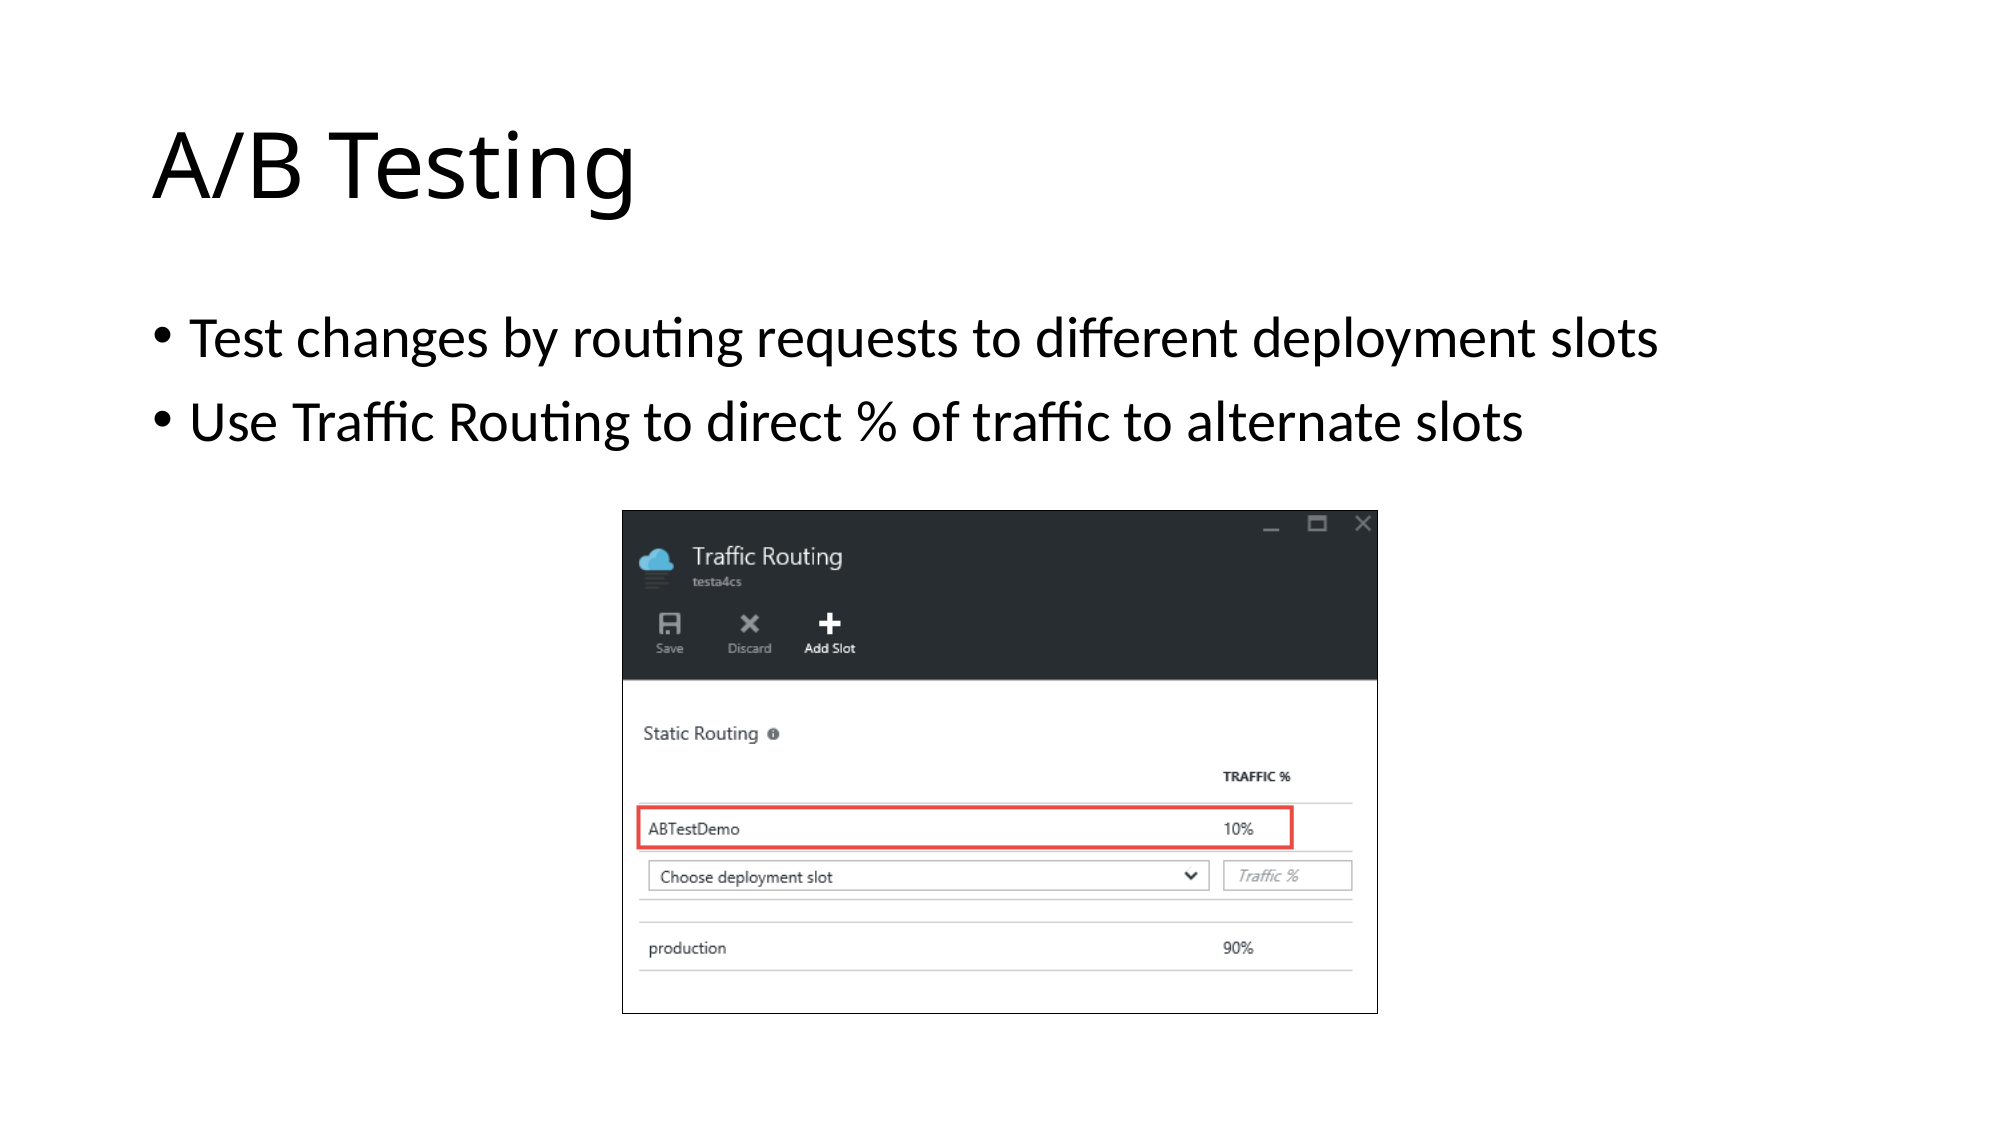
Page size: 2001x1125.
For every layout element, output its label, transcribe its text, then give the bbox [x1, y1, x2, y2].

title A/B Testing [137, 59, 1863, 278]
picture [622, 510, 1378, 1014]
list Test changes by routing requests to different deployment slots Use Traffic Routing to direct % of traffic to alternate slots [137, 299, 1863, 1014]
